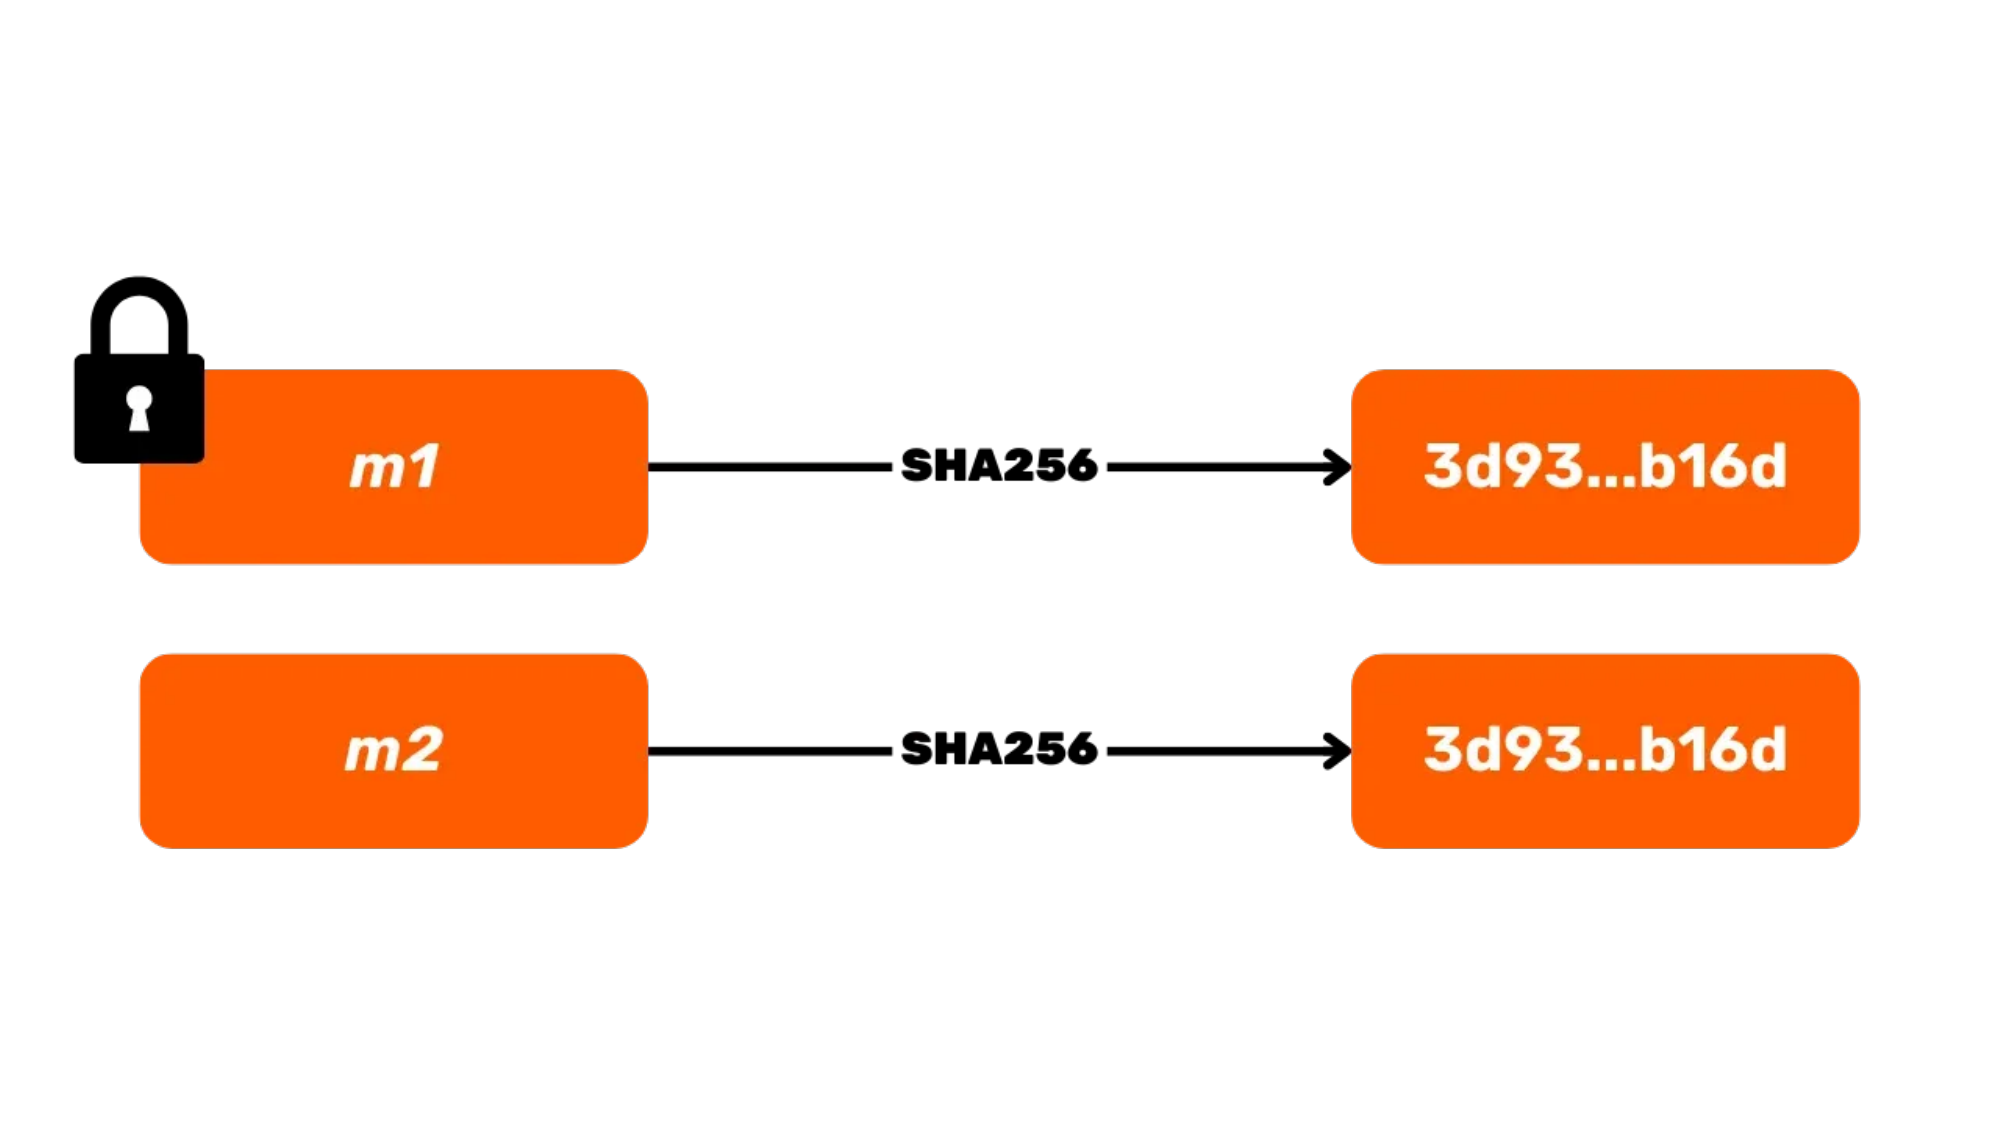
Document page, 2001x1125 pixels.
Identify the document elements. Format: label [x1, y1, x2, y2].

picture [0, 229, 2000, 896]
